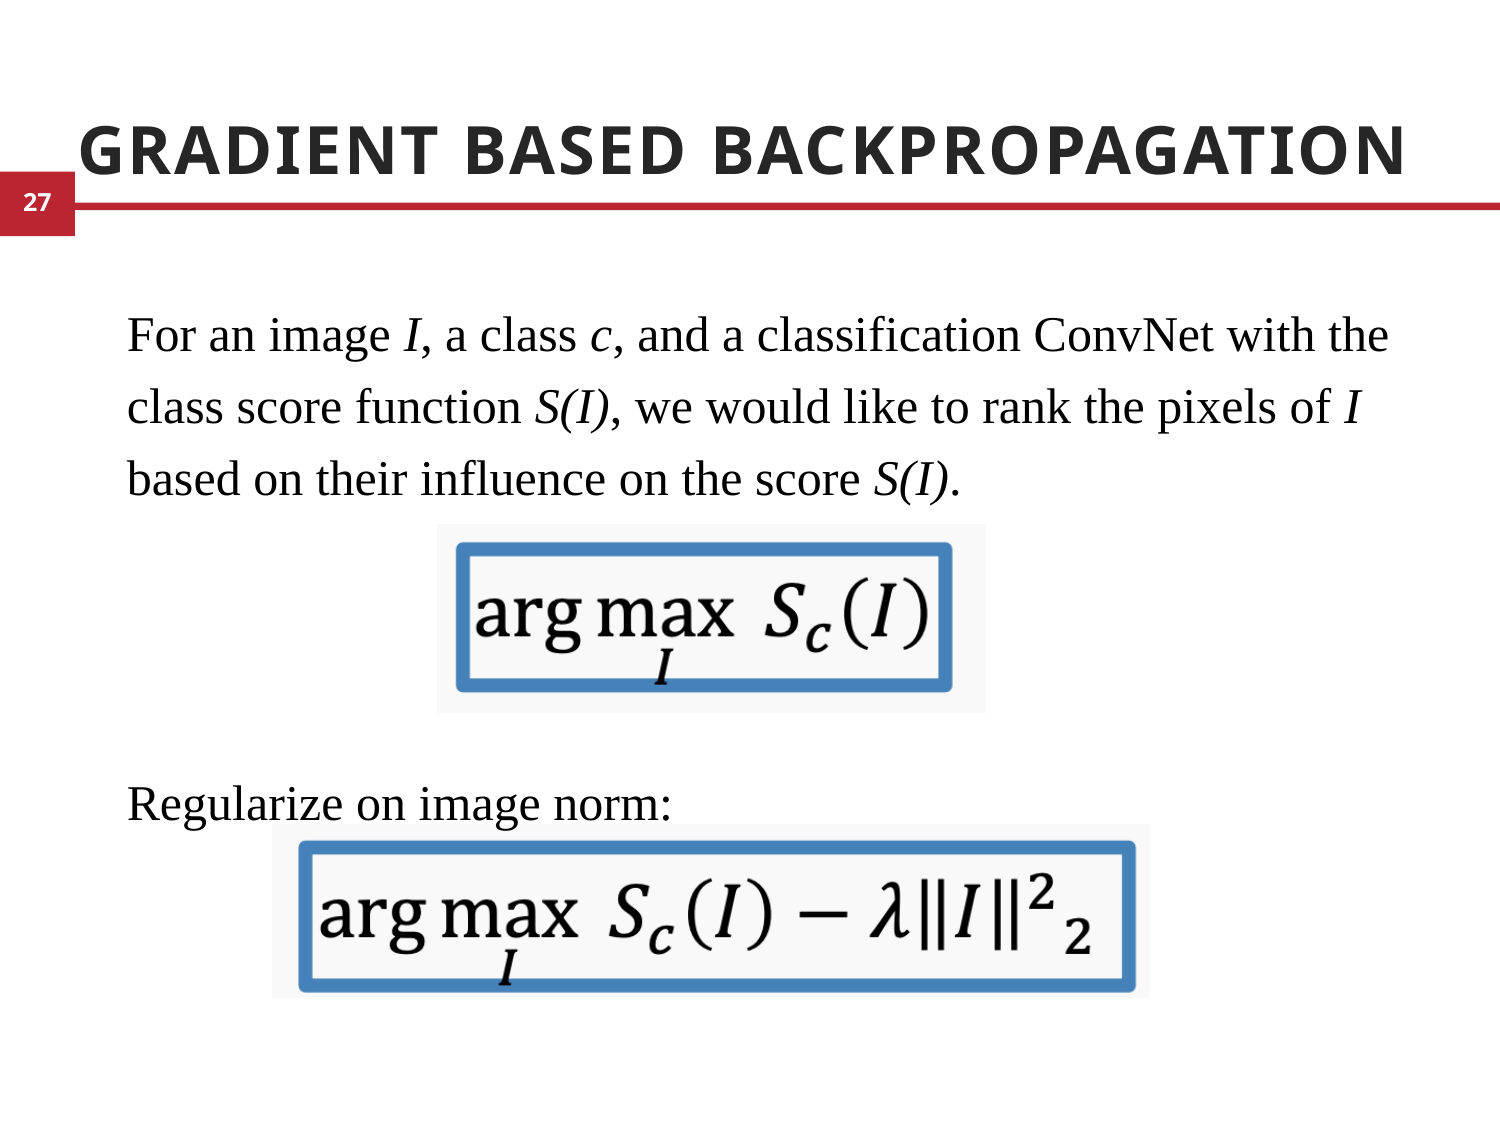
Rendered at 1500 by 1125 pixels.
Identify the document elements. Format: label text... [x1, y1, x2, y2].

picture [272, 824, 1151, 999]
picture [436, 524, 987, 714]
title Gradient Based Backpropagation [75, 0, 1425, 188]
text_box For an image I, a class c, and a classification ConvNet with the class score function S(I), we would like to rank the pixels of I based on their influence on the score S(I). [124, 287, 1475, 654]
text_box Regularize on image norm: [124, 756, 1475, 831]
